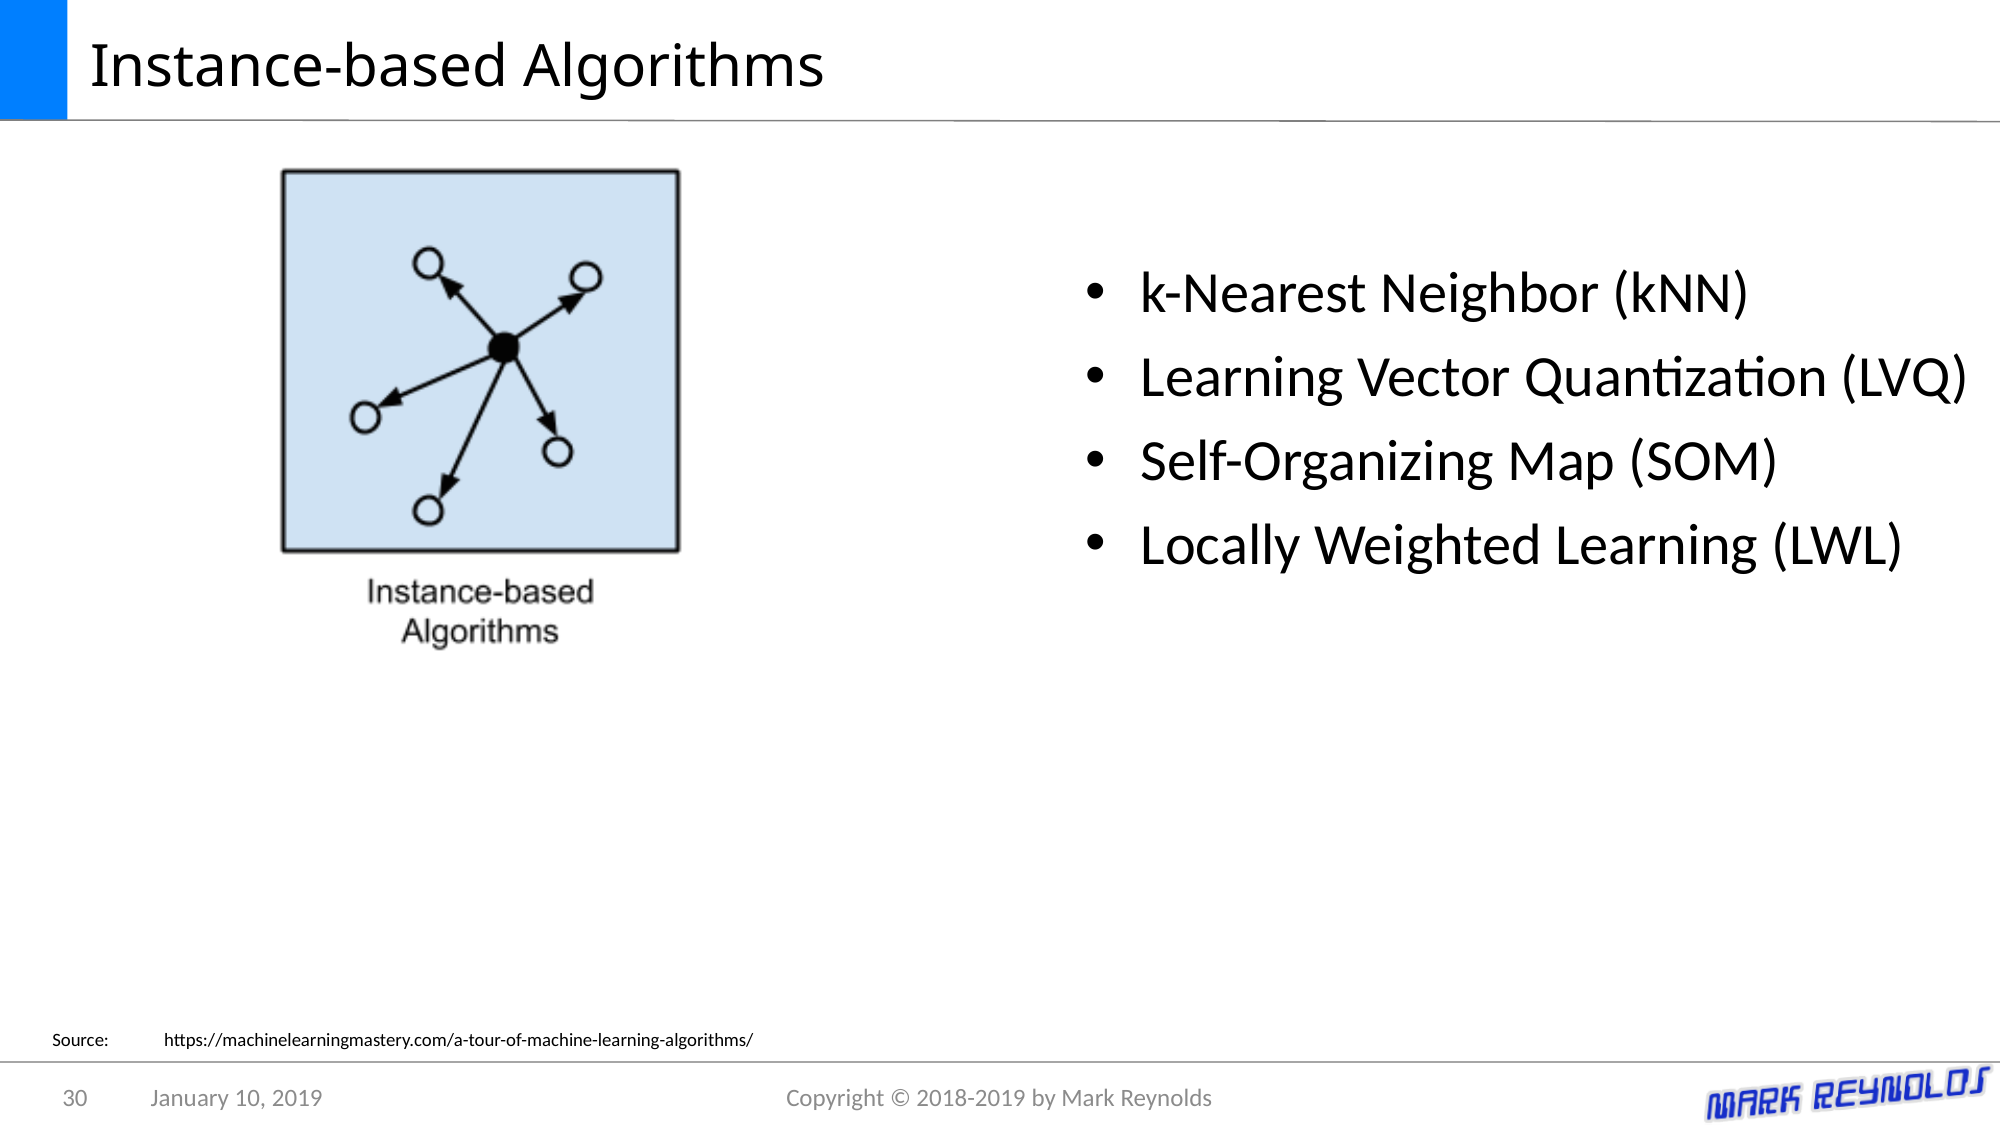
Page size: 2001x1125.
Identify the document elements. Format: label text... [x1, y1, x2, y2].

text_box Source: https://machinelearningmastery.com/a-tour-of-machine-learning-algorithms/ [37, 1020, 1508, 1058]
picture [264, 150, 715, 663]
slide_number 30 [37, 1073, 113, 1119]
title Instance-based Algorithms [75, 15, 1800, 120]
list k-Nearest Neighbor (kNN) Learning Vector Quantization (LVQ) Self-Organizing Map (SOM) Locally Weighted Learning (LWL) [1070, 254, 2000, 1005]
footer Copyright © 2018-2019 by Mark Reynolds [350, 1073, 1650, 1119]
picture [1699, 1059, 1997, 1125]
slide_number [124, 1073, 350, 1119]
